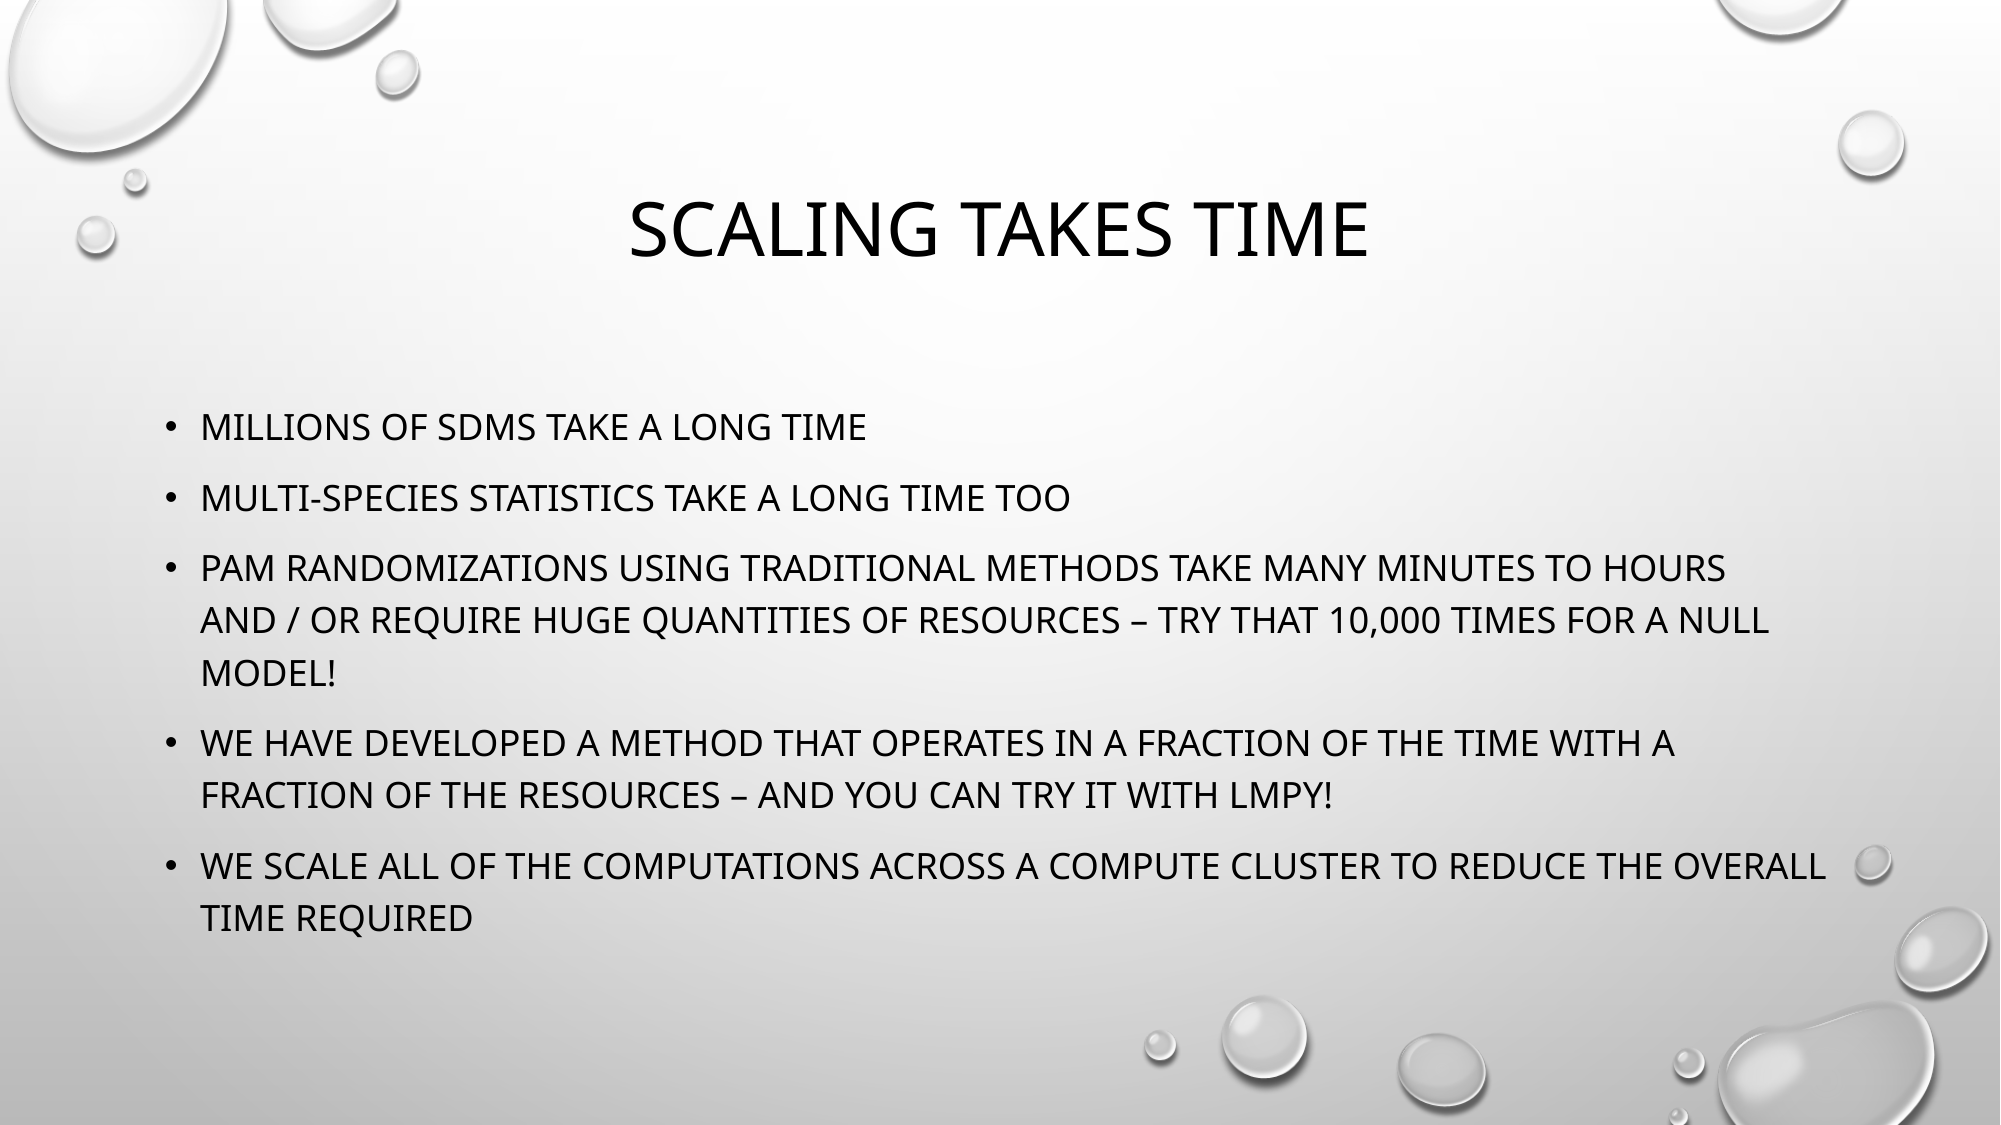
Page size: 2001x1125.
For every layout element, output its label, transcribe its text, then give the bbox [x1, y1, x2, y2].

picture [0, 0, 2000, 1125]
list Millions of SDMs take a long time Multi-species Statistics take a long time too PAM randomizations using traditional methods take many minutes to hours and / or require huge quantities of resources – try that 10,000 times for a null model! We have developed a method that operates in a fraction of the time with a fraction of the resources – and you can try it with lmpy! We scale all of the computations across a compute cluster to reduce the overall time required [149, 388, 1850, 950]
title Scaling Takes Time [149, 101, 1851, 364]
